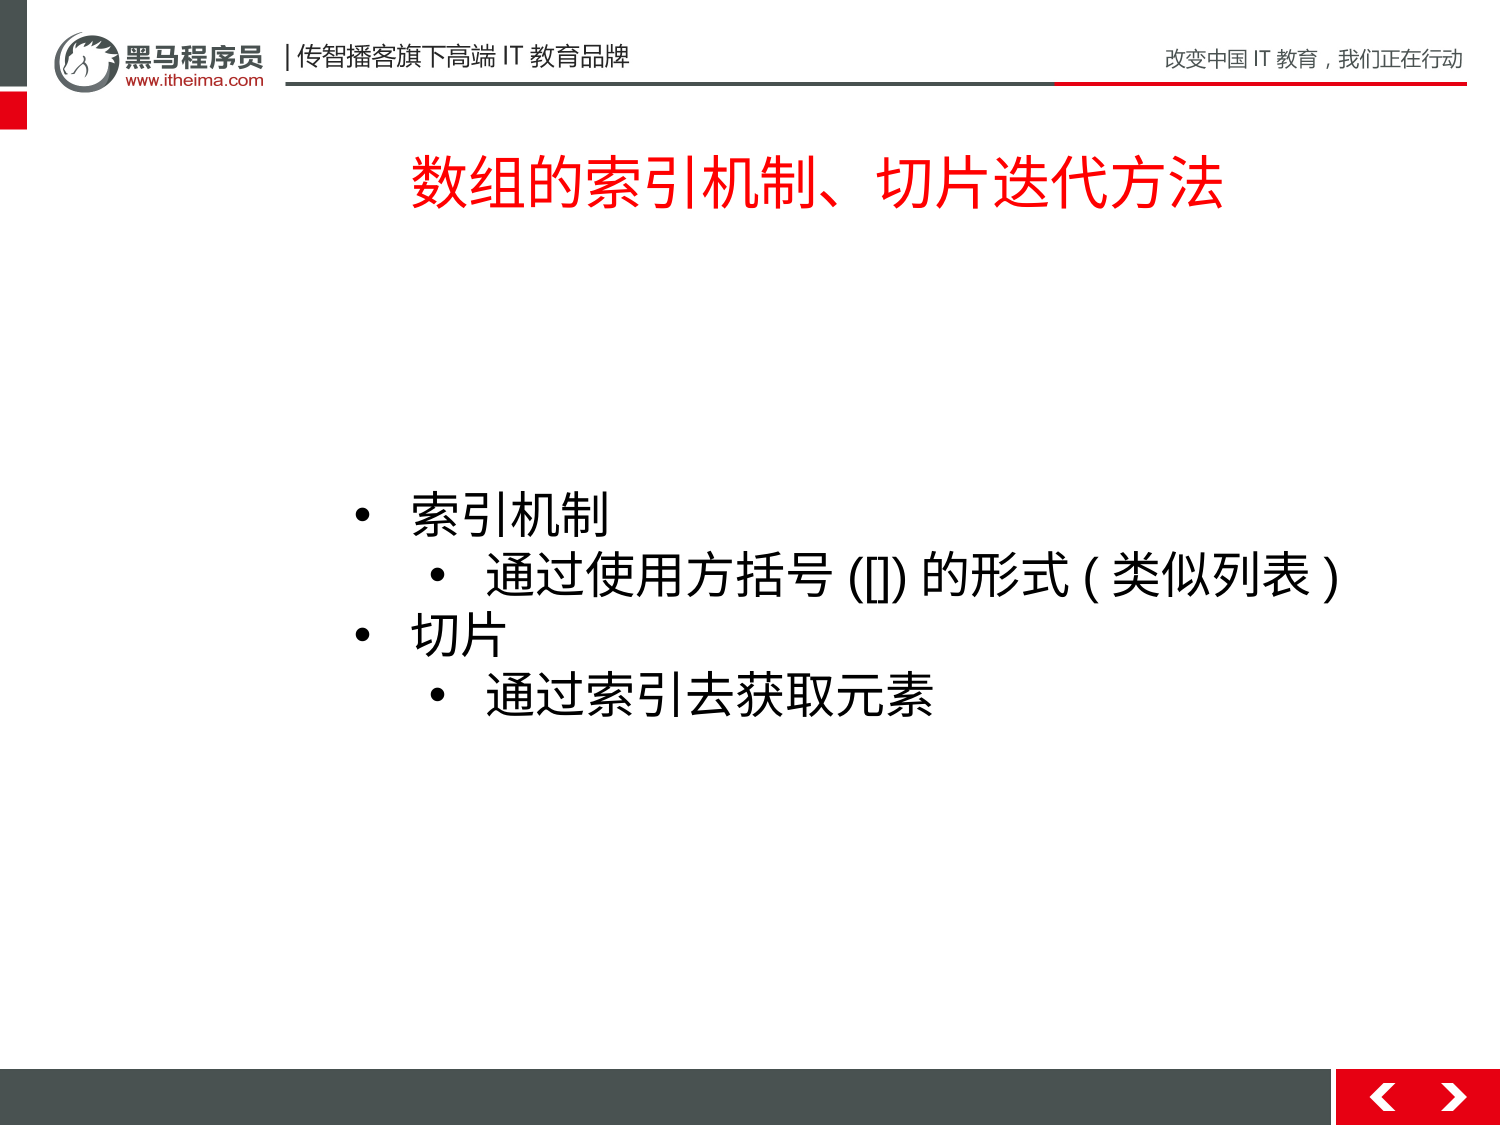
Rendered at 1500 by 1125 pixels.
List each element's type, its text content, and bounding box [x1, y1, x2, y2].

text_box 索引机制 通过使用方括号([])的形式(类似列表) 切片 通过索引去获取元素 [339, 476, 1355, 732]
picture [0, 0, 1500, 1125]
text_box 数组的索引机制、切片迭代方法 [395, 138, 1241, 224]
